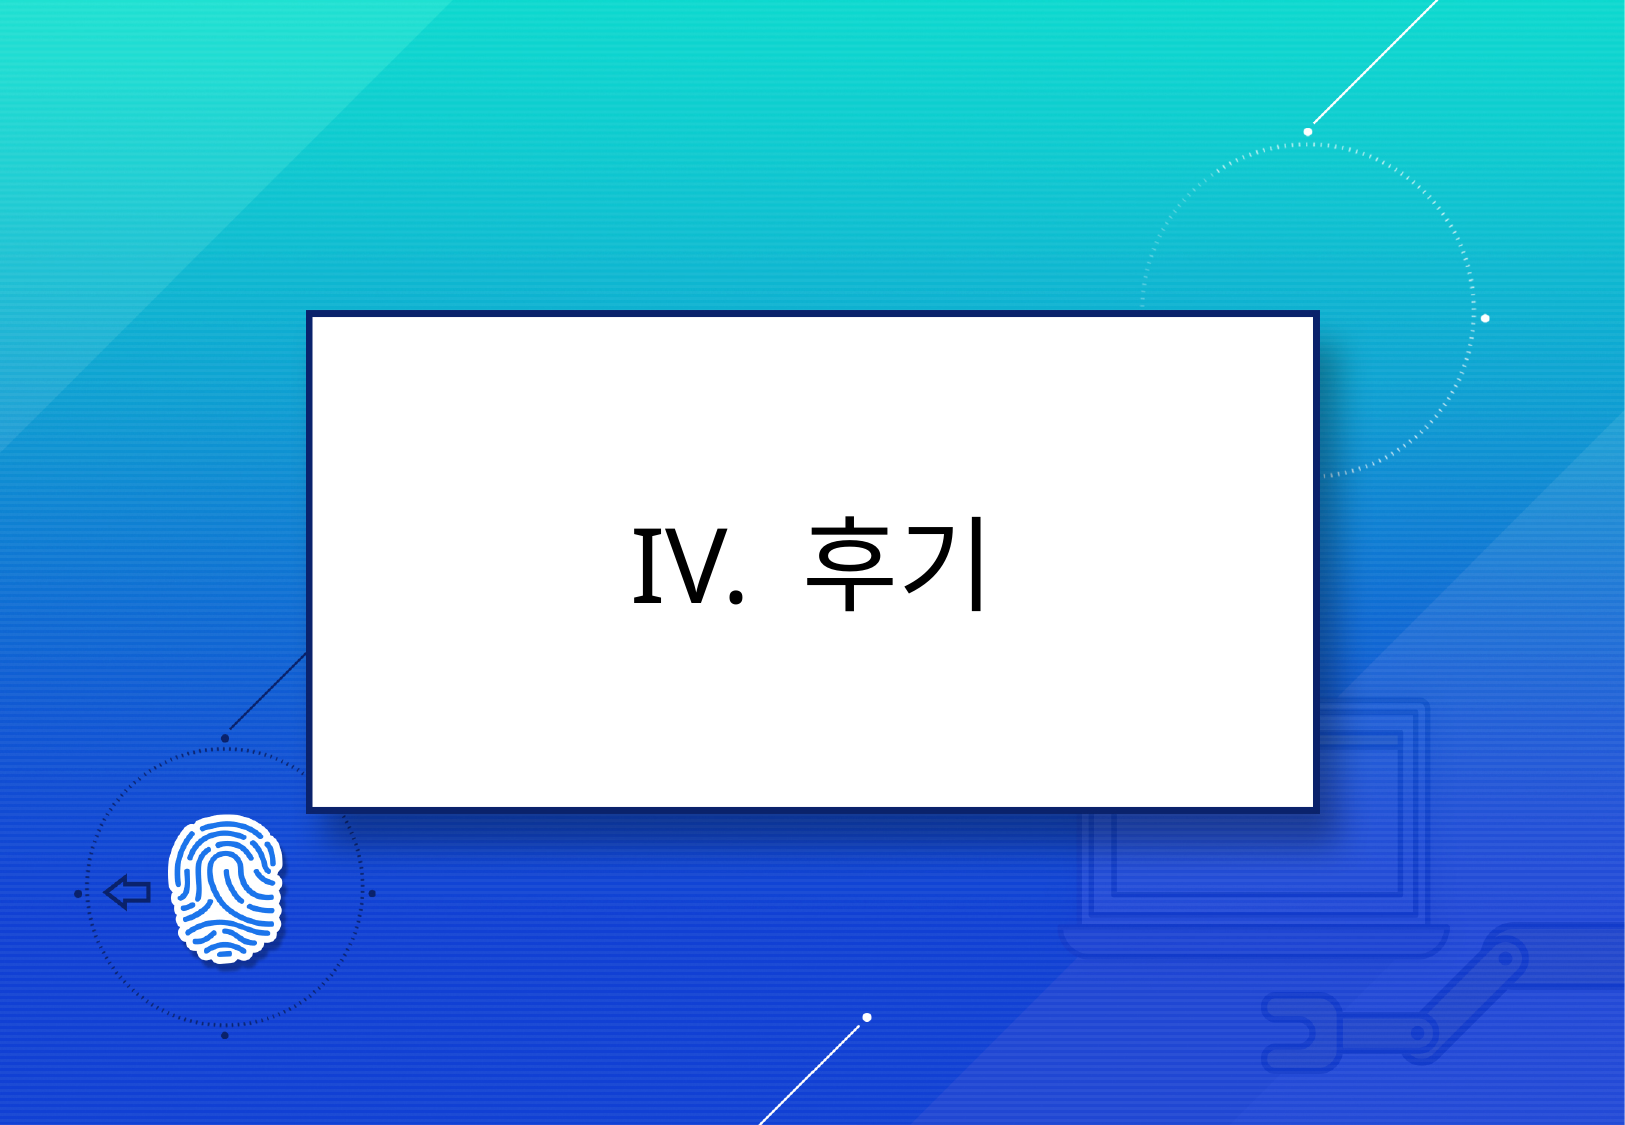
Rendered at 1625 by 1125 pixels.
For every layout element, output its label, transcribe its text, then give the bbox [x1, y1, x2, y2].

text_box IV. 후기 [363, 491, 1262, 632]
picture [0, 0, 1625, 1125]
